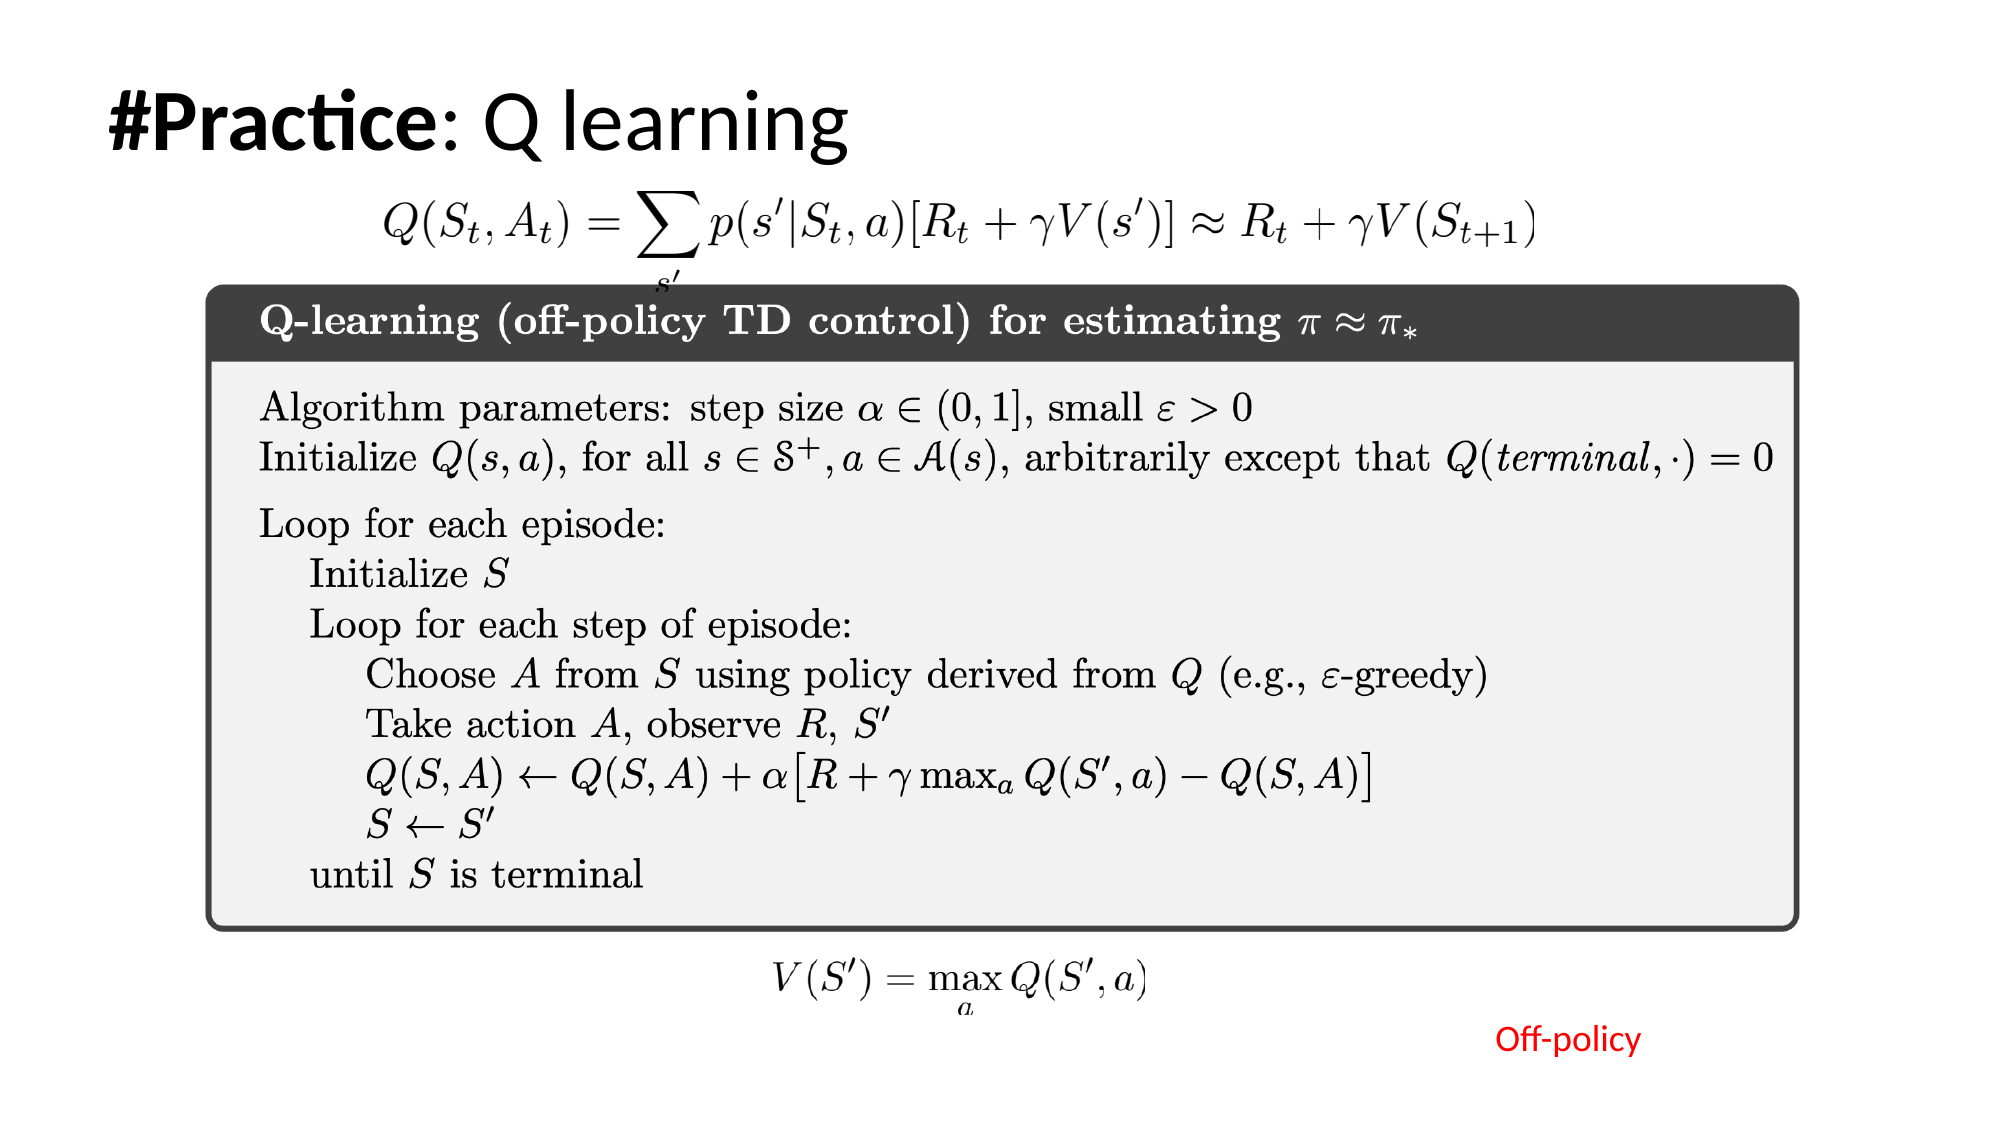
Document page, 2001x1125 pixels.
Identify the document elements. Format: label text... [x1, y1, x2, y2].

picture [193, 190, 1807, 937]
text_box Off-policy [1480, 1006, 1657, 1067]
picture [773, 957, 1145, 1015]
text_box #Practice: Q learning [93, 13, 1966, 231]
